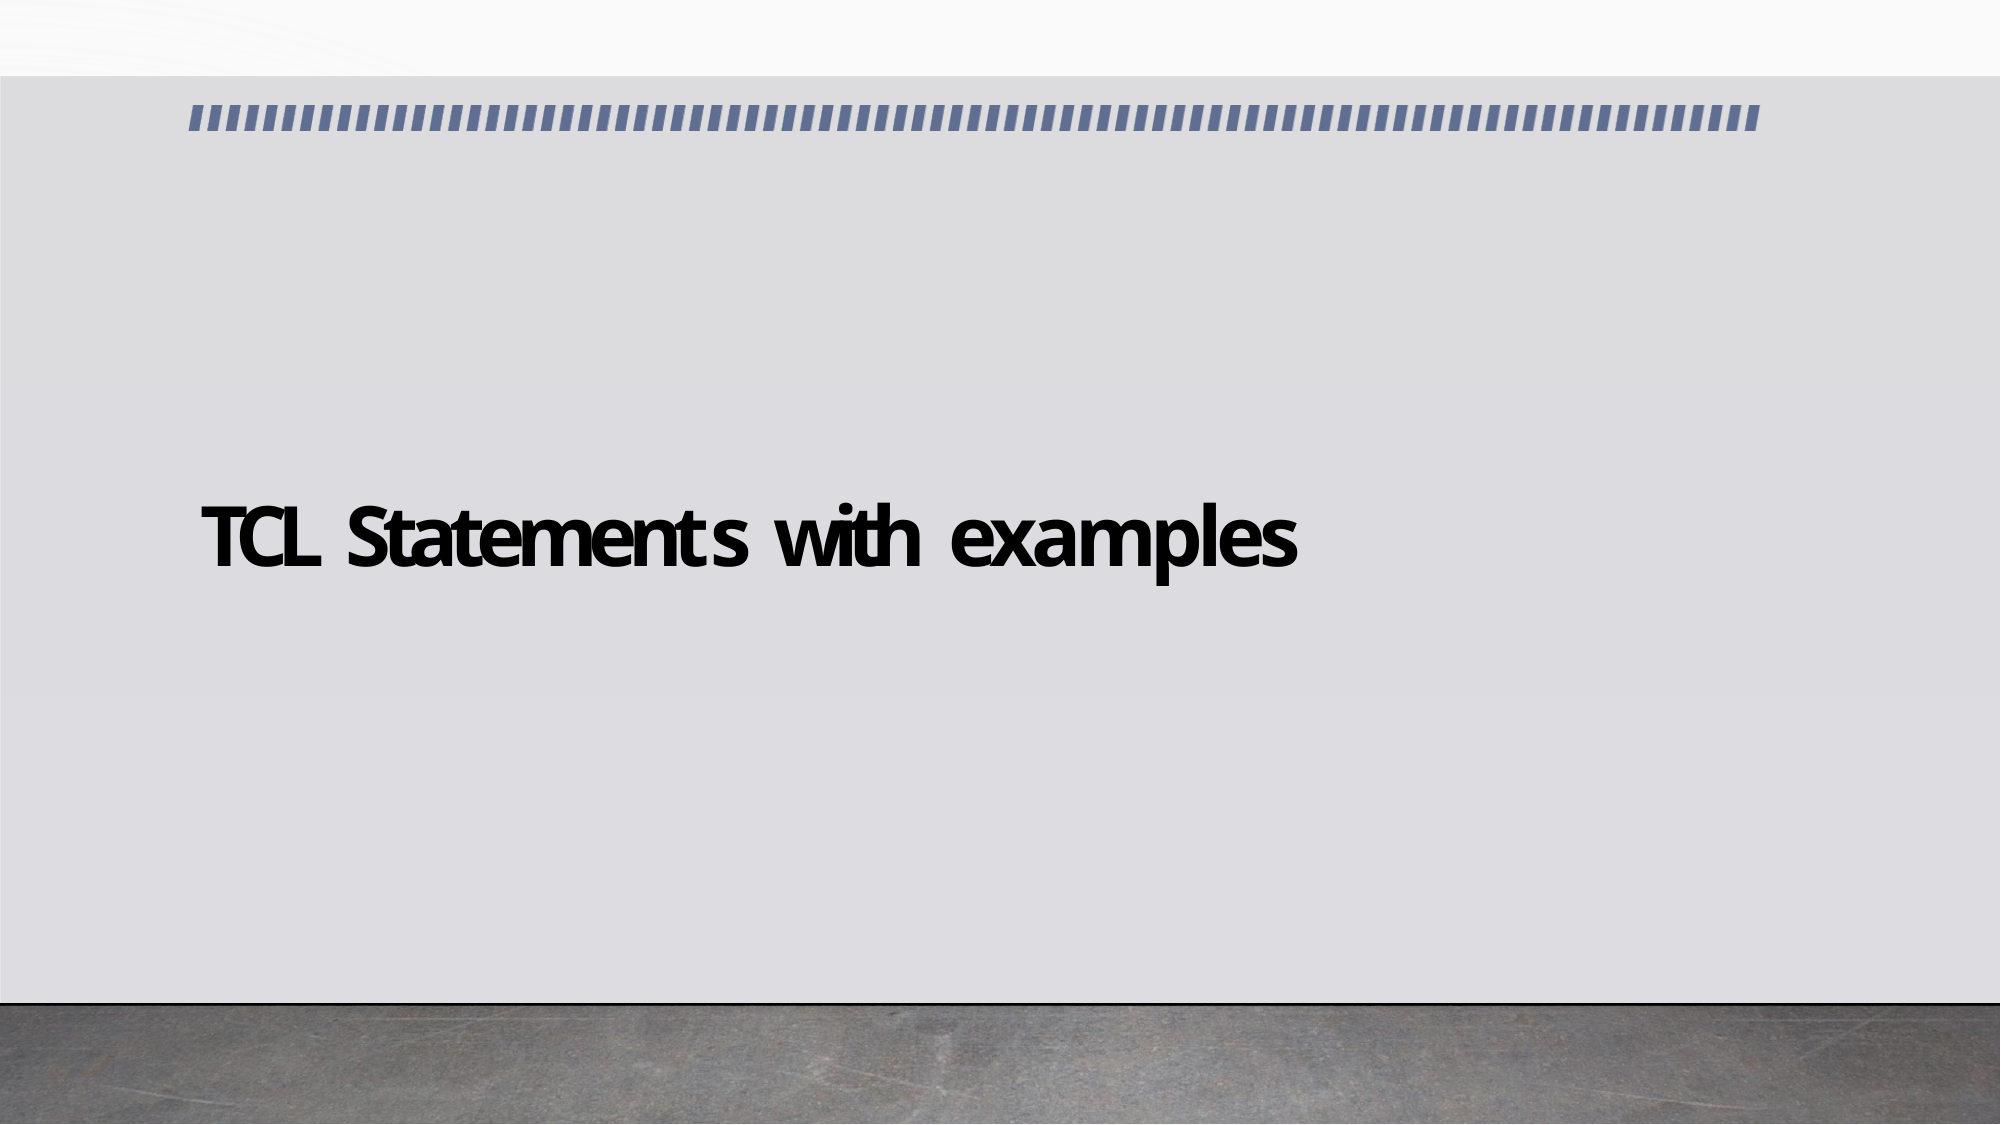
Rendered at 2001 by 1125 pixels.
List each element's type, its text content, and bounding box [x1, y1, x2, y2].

picture [0, 1006, 2000, 1125]
title TCL Statements with examples [198, 481, 1414, 672]
picture [0, 0, 2000, 1003]
